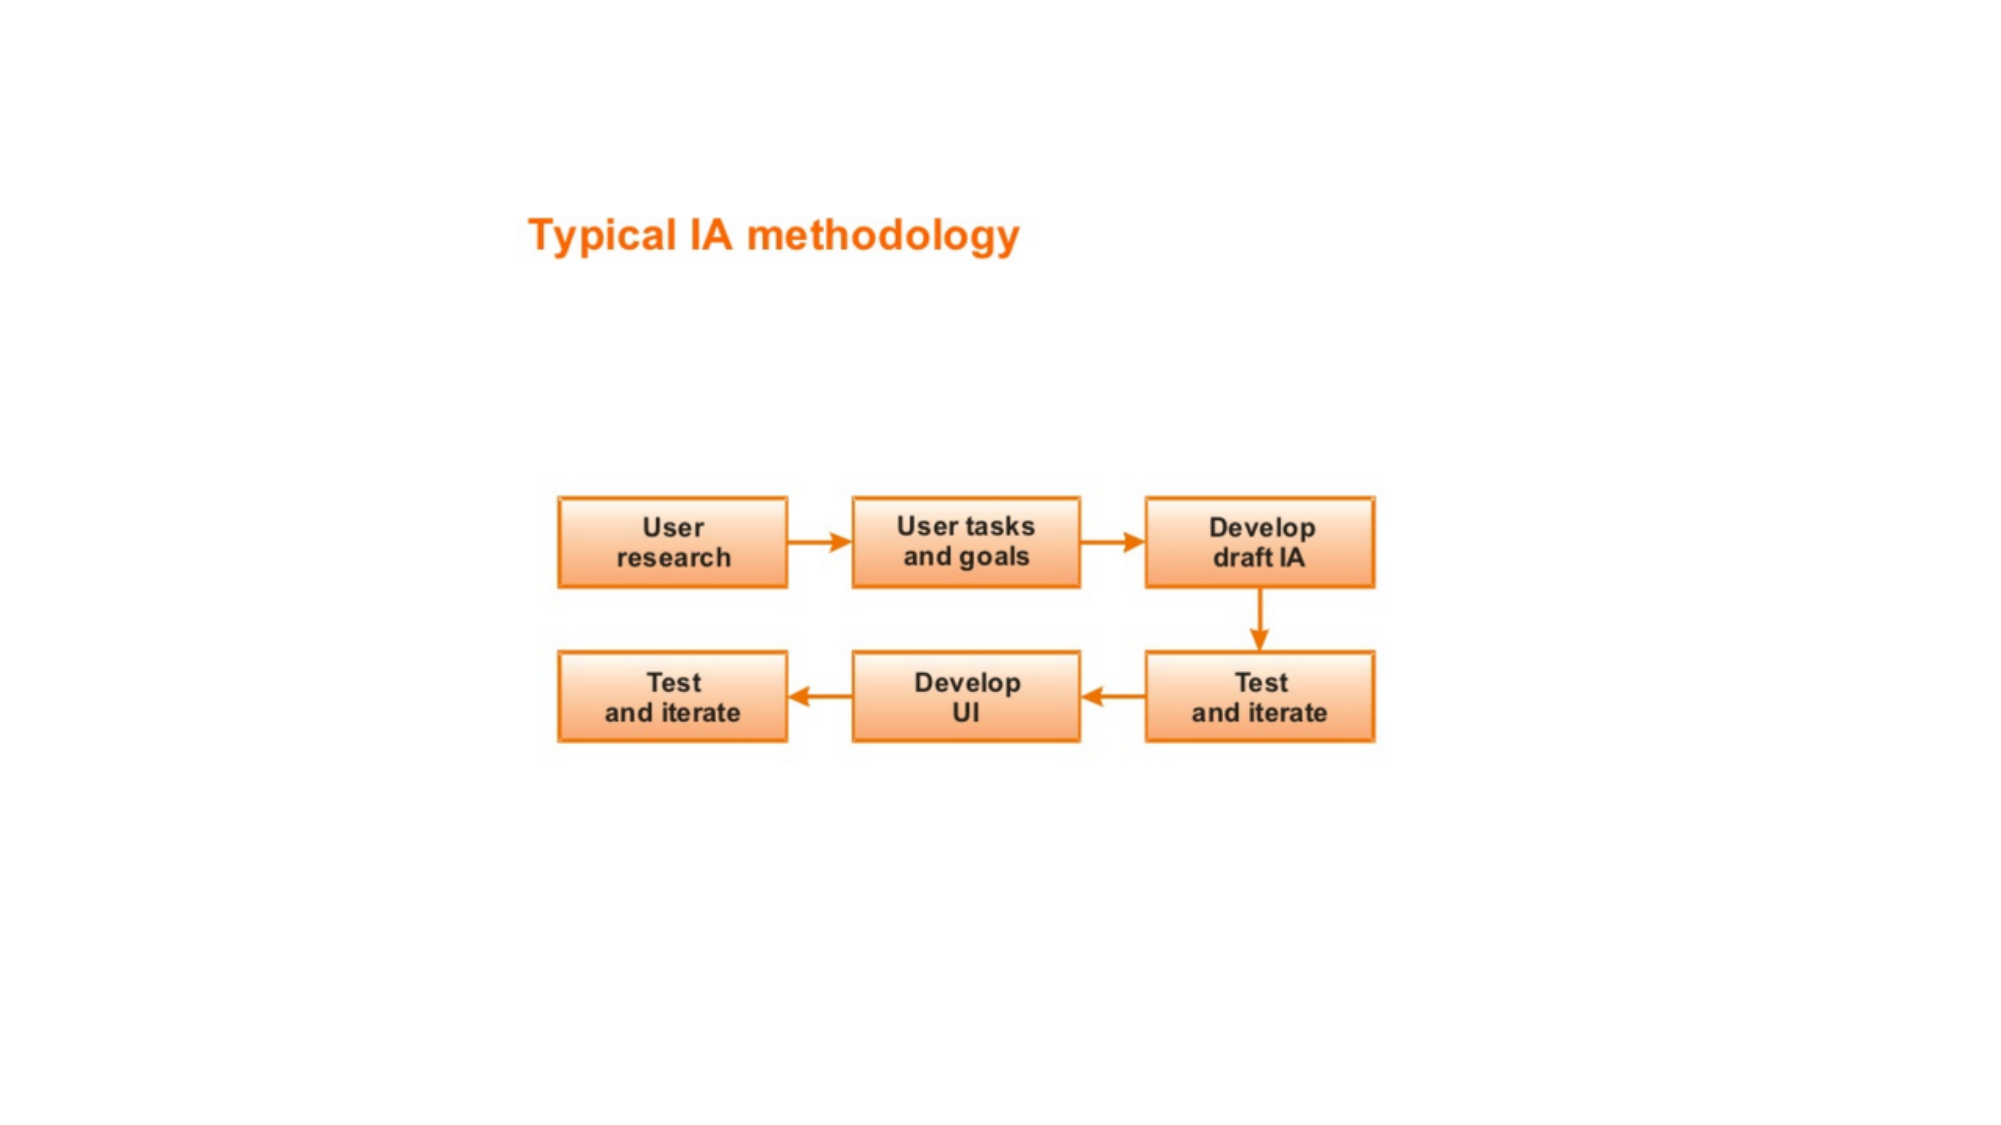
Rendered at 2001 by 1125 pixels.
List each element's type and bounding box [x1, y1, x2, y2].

picture [500, 193, 1415, 806]
